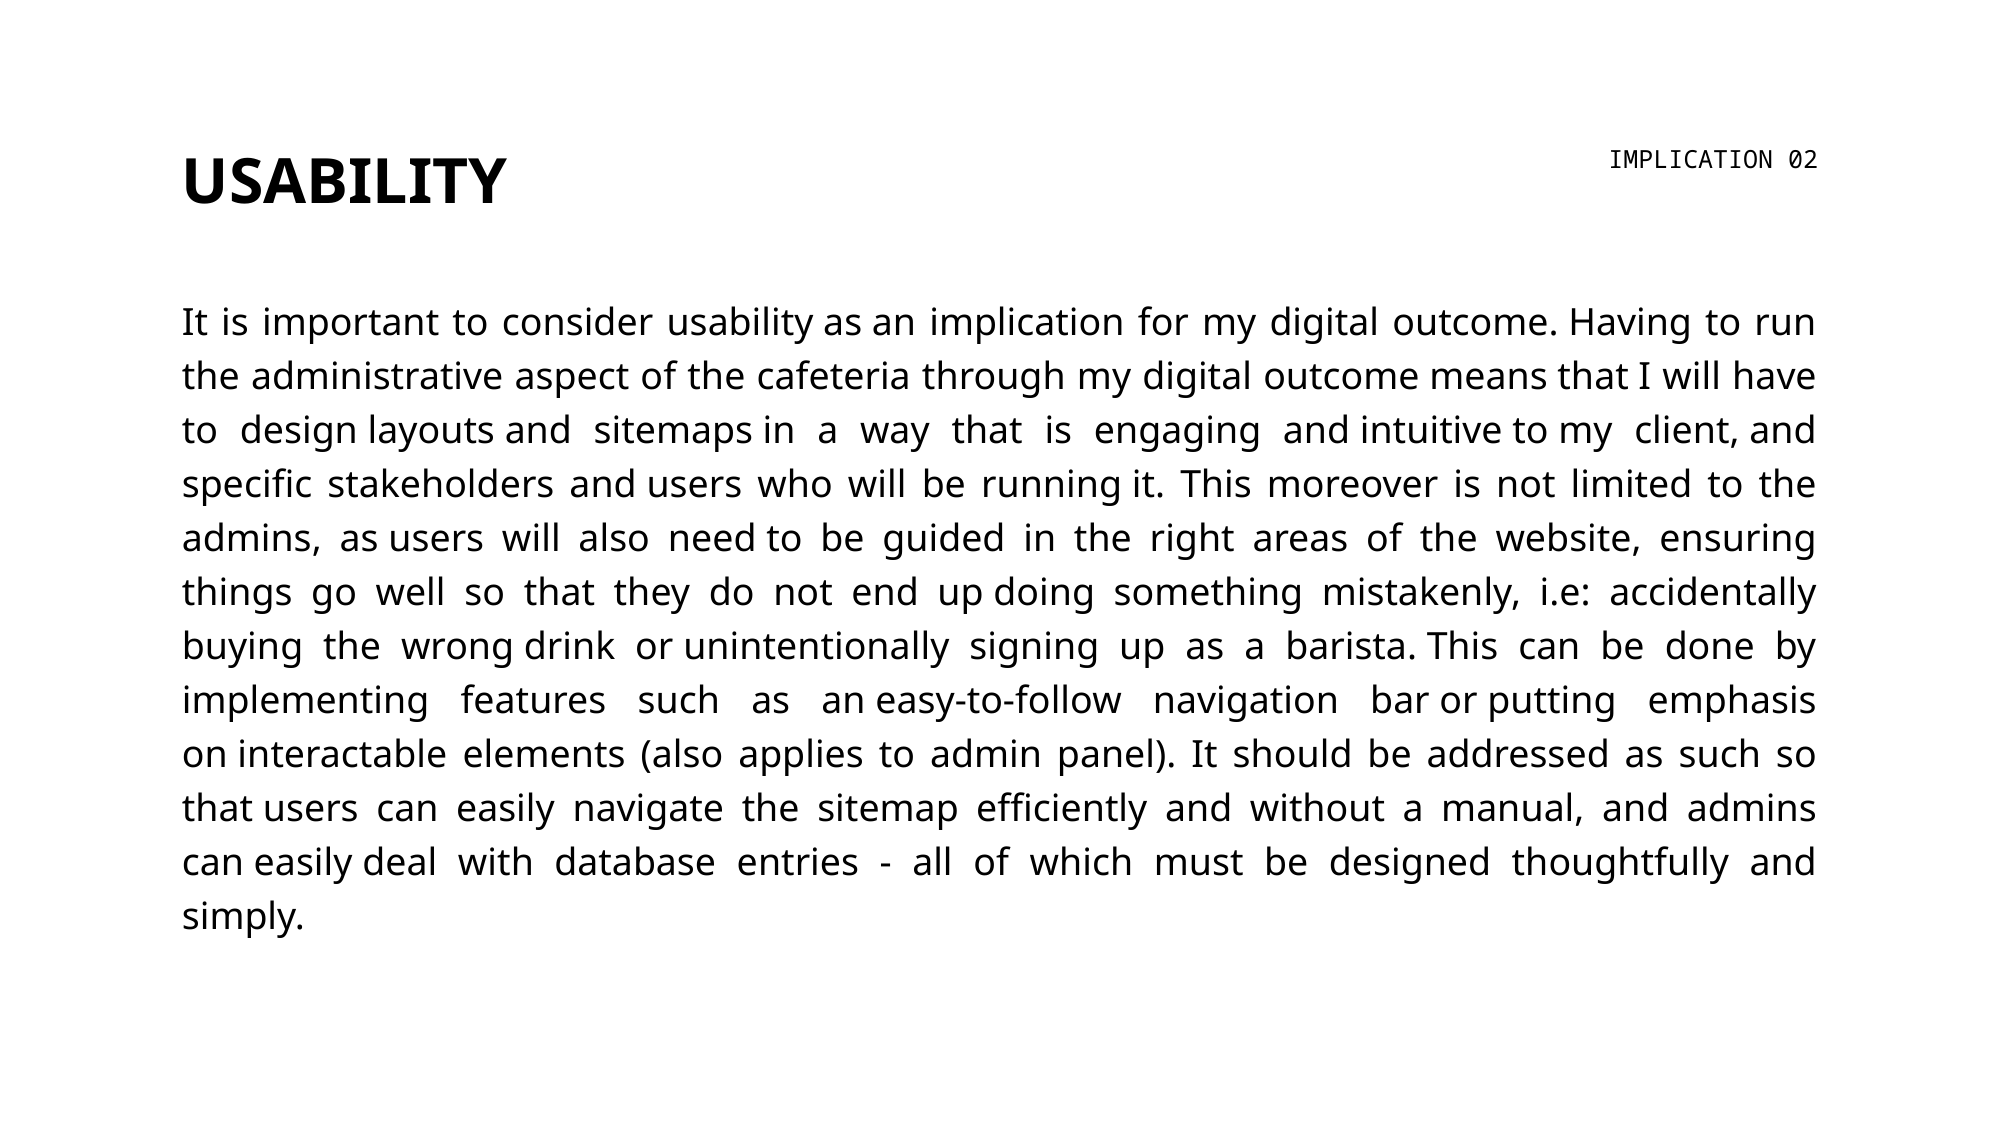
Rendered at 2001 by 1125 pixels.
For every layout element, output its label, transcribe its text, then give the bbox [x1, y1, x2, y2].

text_box IMPLICATION 02 [1437, 139, 1834, 226]
list It is important to consider usability as an implication for my digital outcome. Having to run the administrative aspect of the cafeteria through my digital outcome means that I will have to design layouts and sitemaps in a way that is engaging and intuitive to my client, and specific stakeholders and users who will be running it. This moreover is not limited to the admins, as users will also need to be guided in the right areas of the website, ensuring things go well so that they do not end up doing something mistakenly, i.e: accidentally buying the wrong drink or unintentionally signing up as a barista. This can be done by implementing features such as an easy-to-follow navigation bar or putting emphasis on interactable elements (also applies to admin panel). It should be addressed as such so that users can easily navigate the sitemap efficiently and without a manual, and admins can easily deal with database entries - all of which must be designed thoughtfully and simply. [166, 281, 1834, 1035]
title USABILITY [166, 90, 1834, 276]
